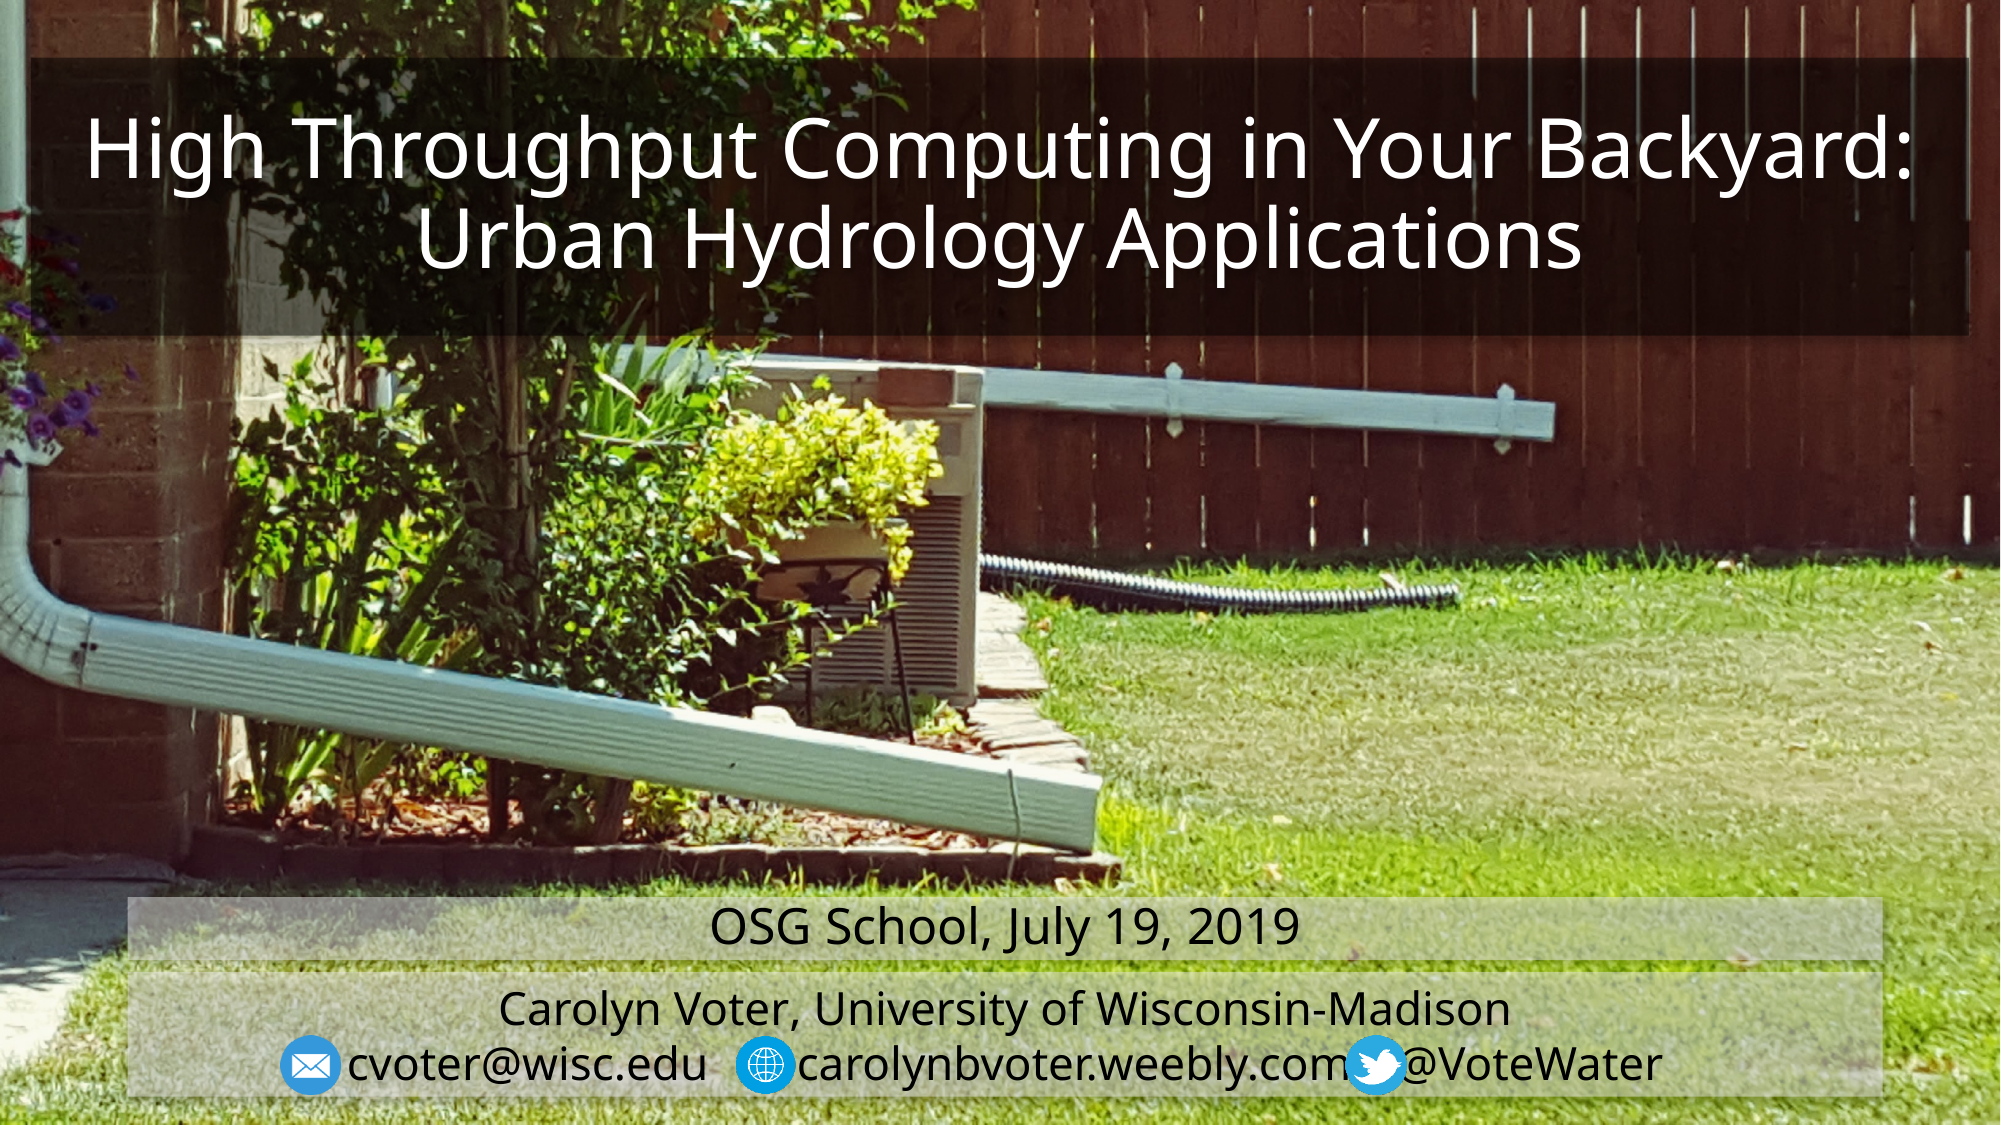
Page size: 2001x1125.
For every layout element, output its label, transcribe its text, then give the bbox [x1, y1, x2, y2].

text_box OSG School, July 19, 2019 [127, 897, 1883, 961]
title High Throughput Computing in Your Backyard: Urban Hydrology Applications [30, 57, 1970, 336]
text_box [127, 971, 1883, 1099]
picture [0, 0, 2001, 1125]
